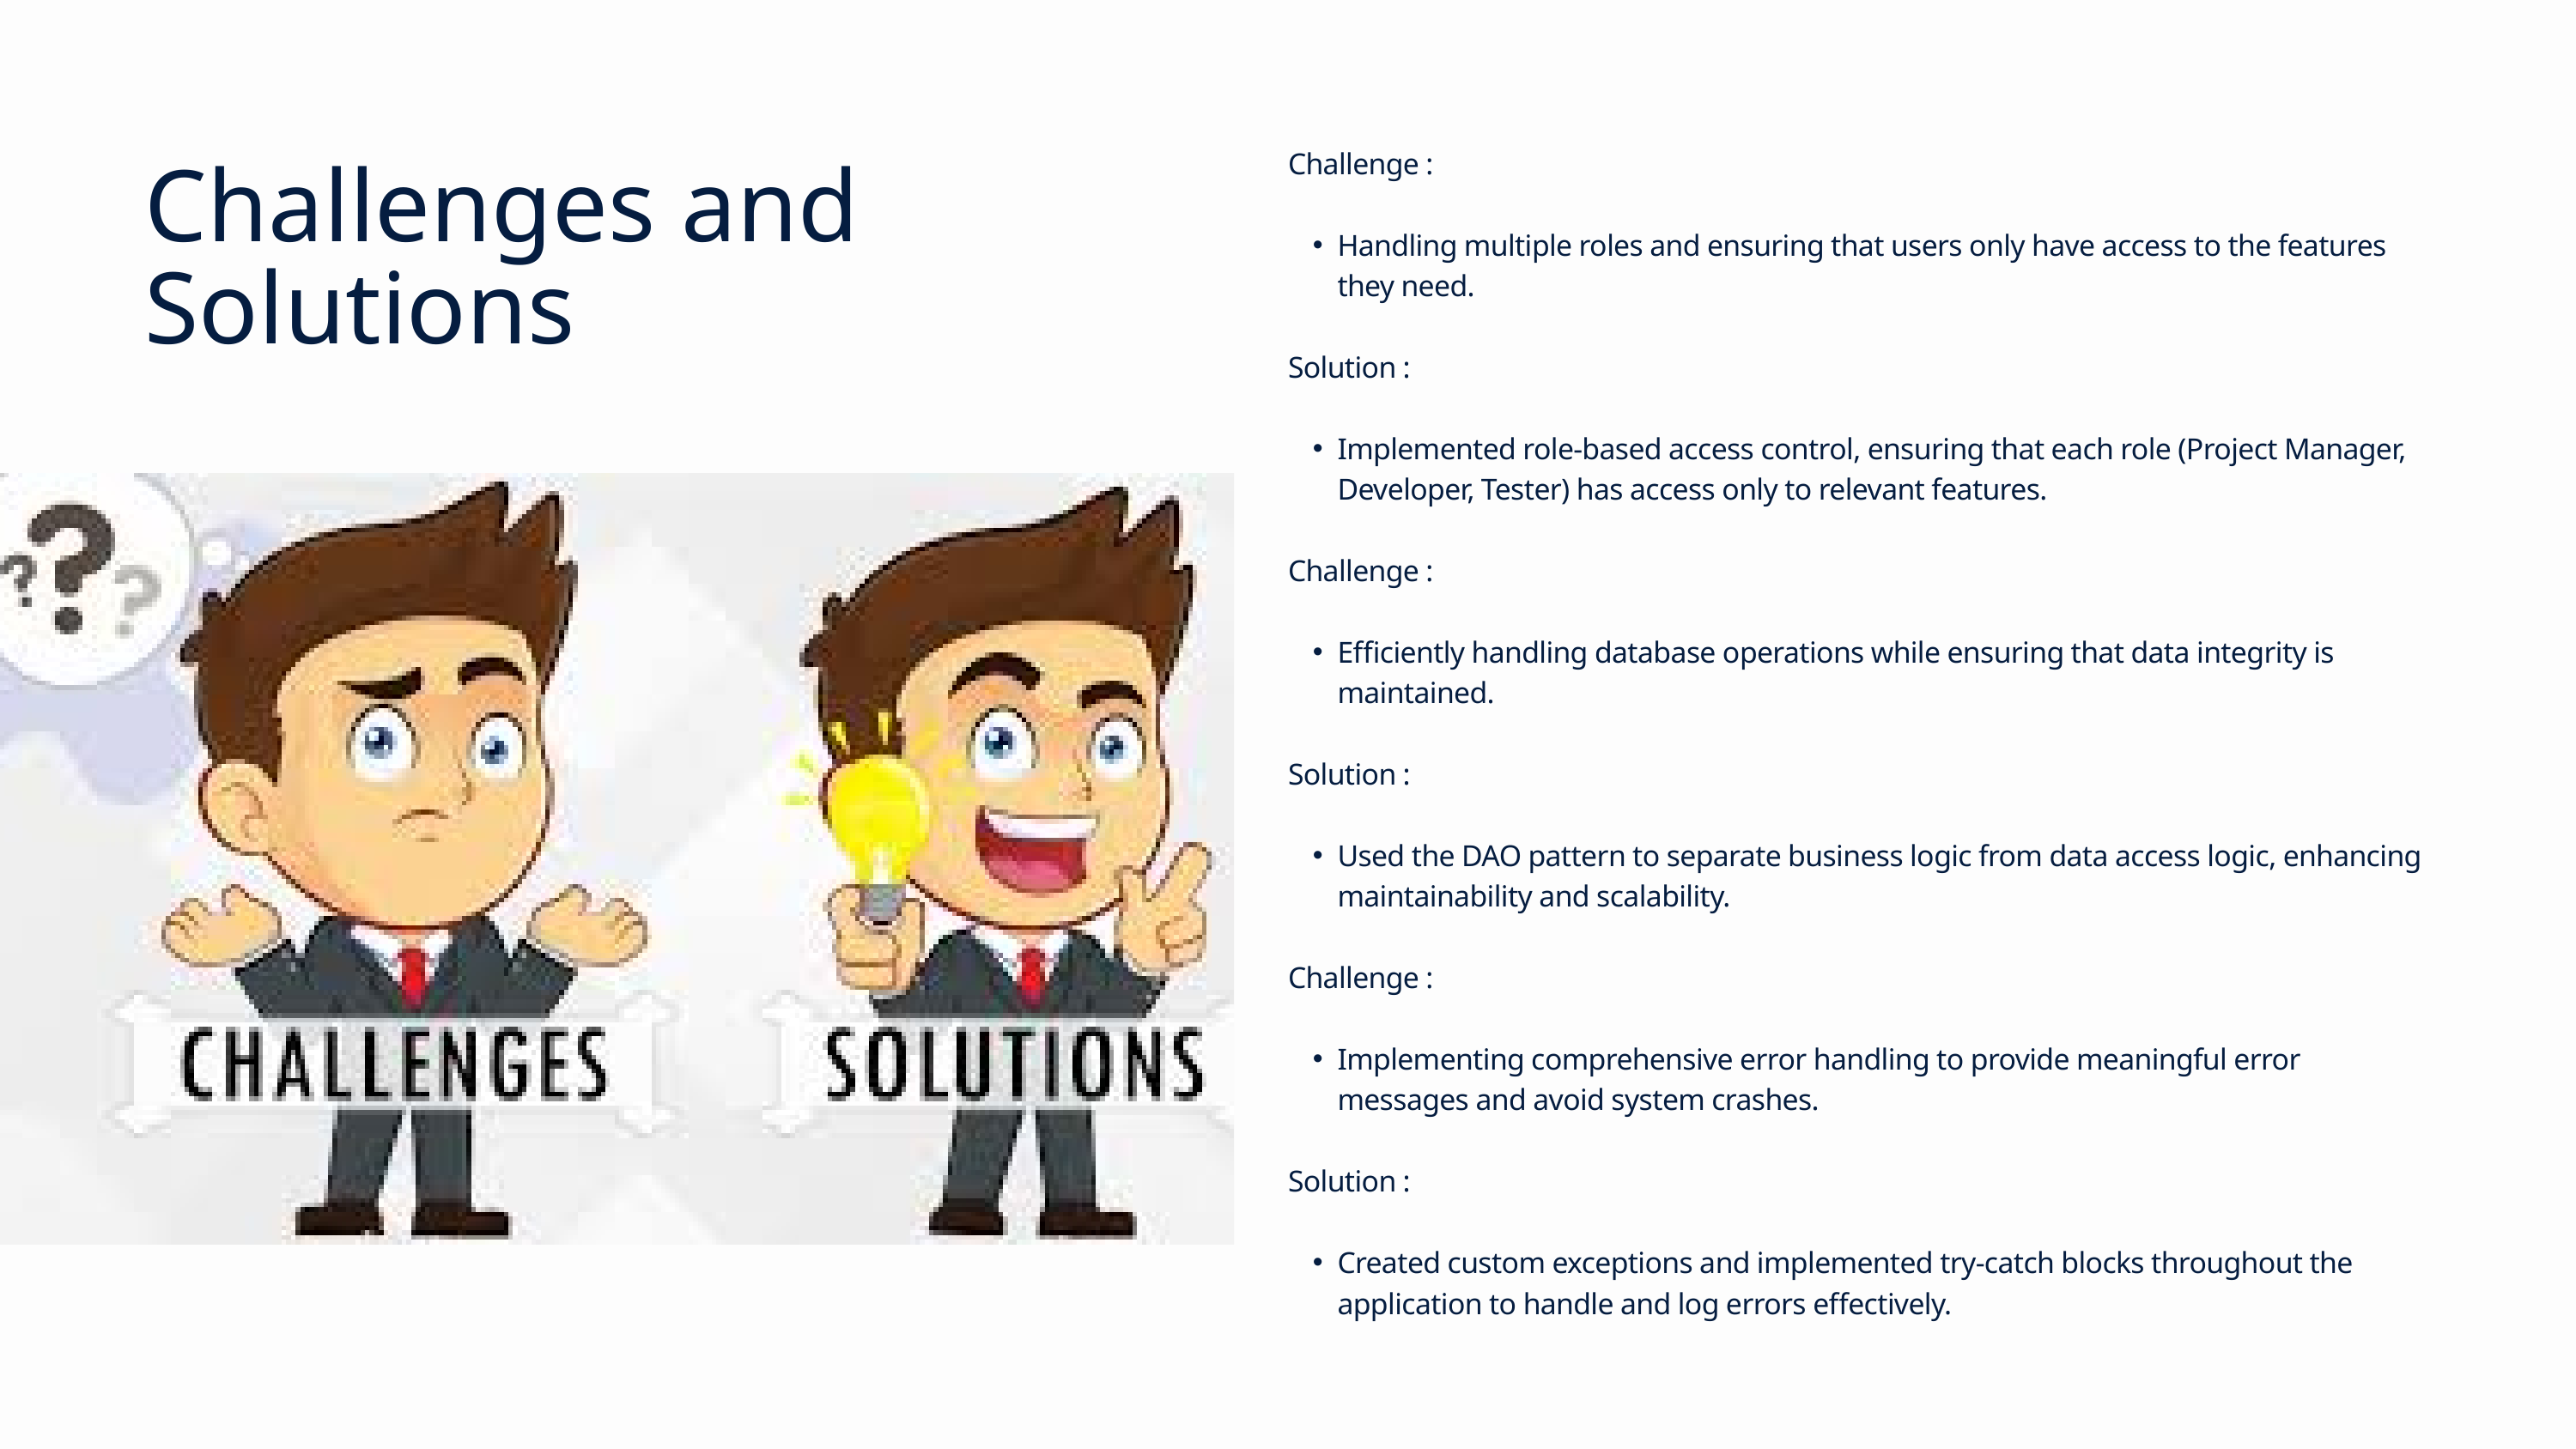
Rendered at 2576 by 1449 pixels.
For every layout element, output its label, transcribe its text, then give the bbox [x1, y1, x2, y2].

text_box Challenge : Handling multiple roles and ensuring that users only have access to the features they need. Solution : Implemented role-based access control, ensuring that each role (Project Manager, Developer, Tester) has access only to relevant features. Challenge : Efficiently handling database operations while ensuring that data integrity is maintained. Solution : Used the DAO pattern to separate business logic from data access logic, enhancing maintainability and scalability. Challenge : Implementing comprehensive error handling to provide meaningful error messages and avoid system crashes. Solution : Created custom exceptions and implemented try-catch blocks throughout the application to handle and log errors effectively. [1287, 139, 2431, 1320]
text_box [0, 473, 1235, 1245]
text_box Challenges and Solutions [144, 158, 964, 365]
